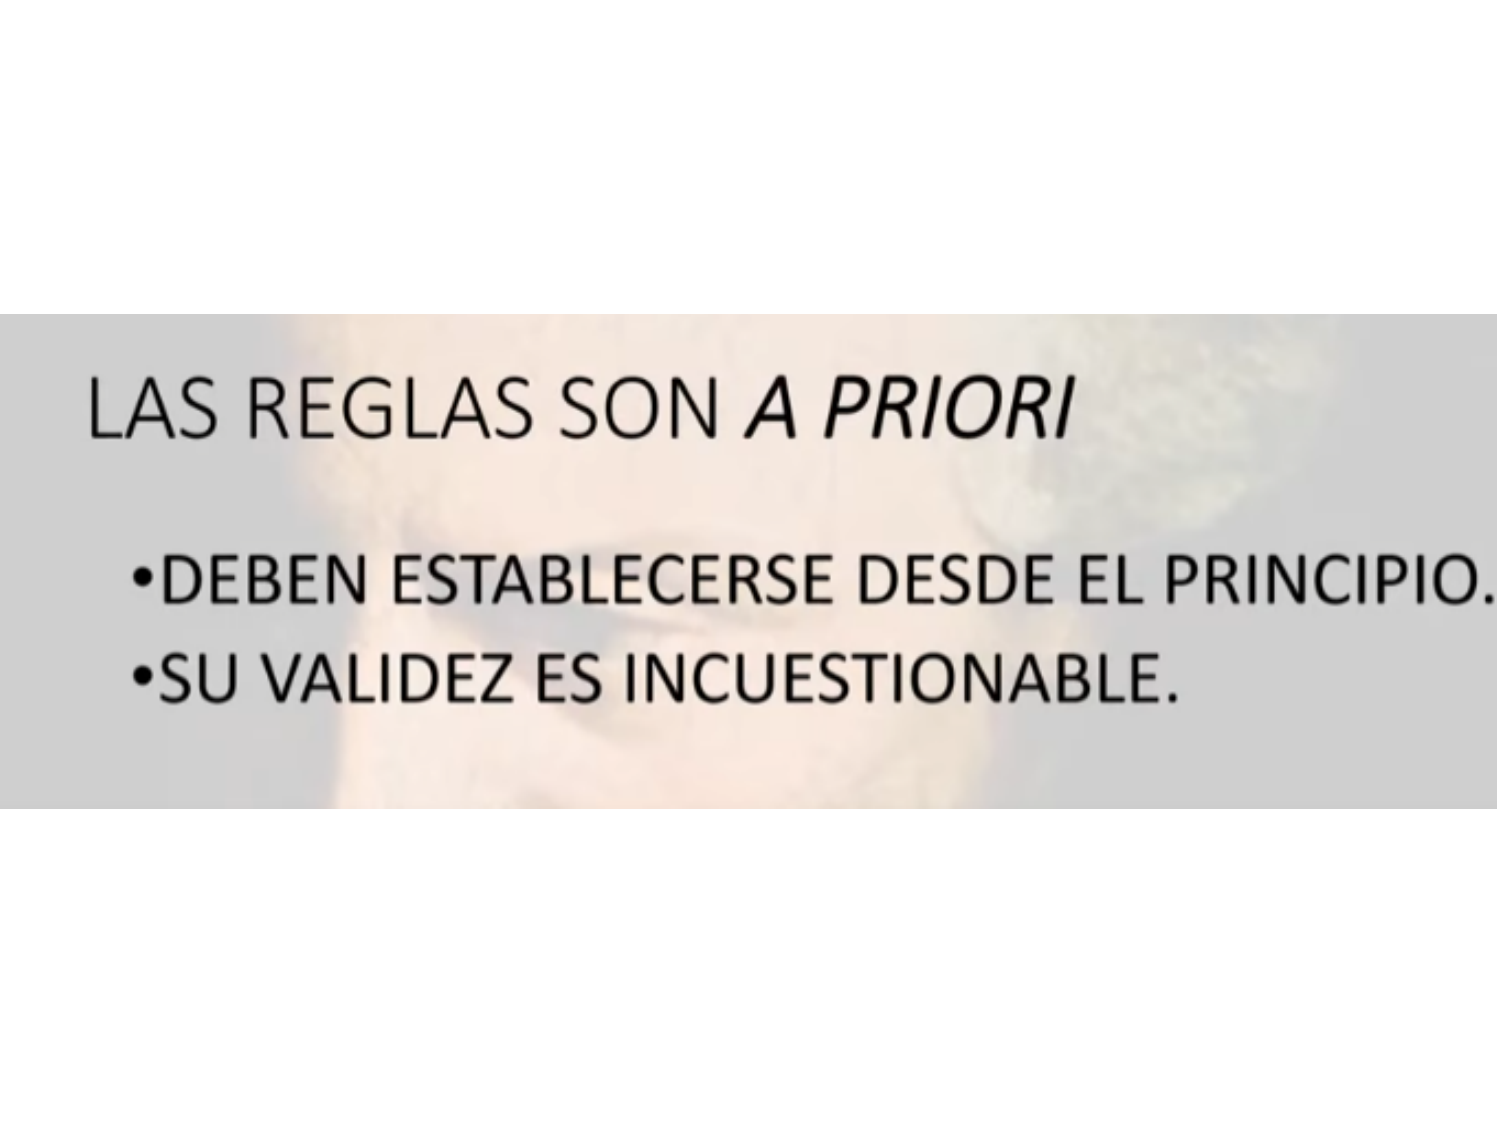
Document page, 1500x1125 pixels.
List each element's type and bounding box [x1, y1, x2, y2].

picture [0, 314, 1497, 810]
